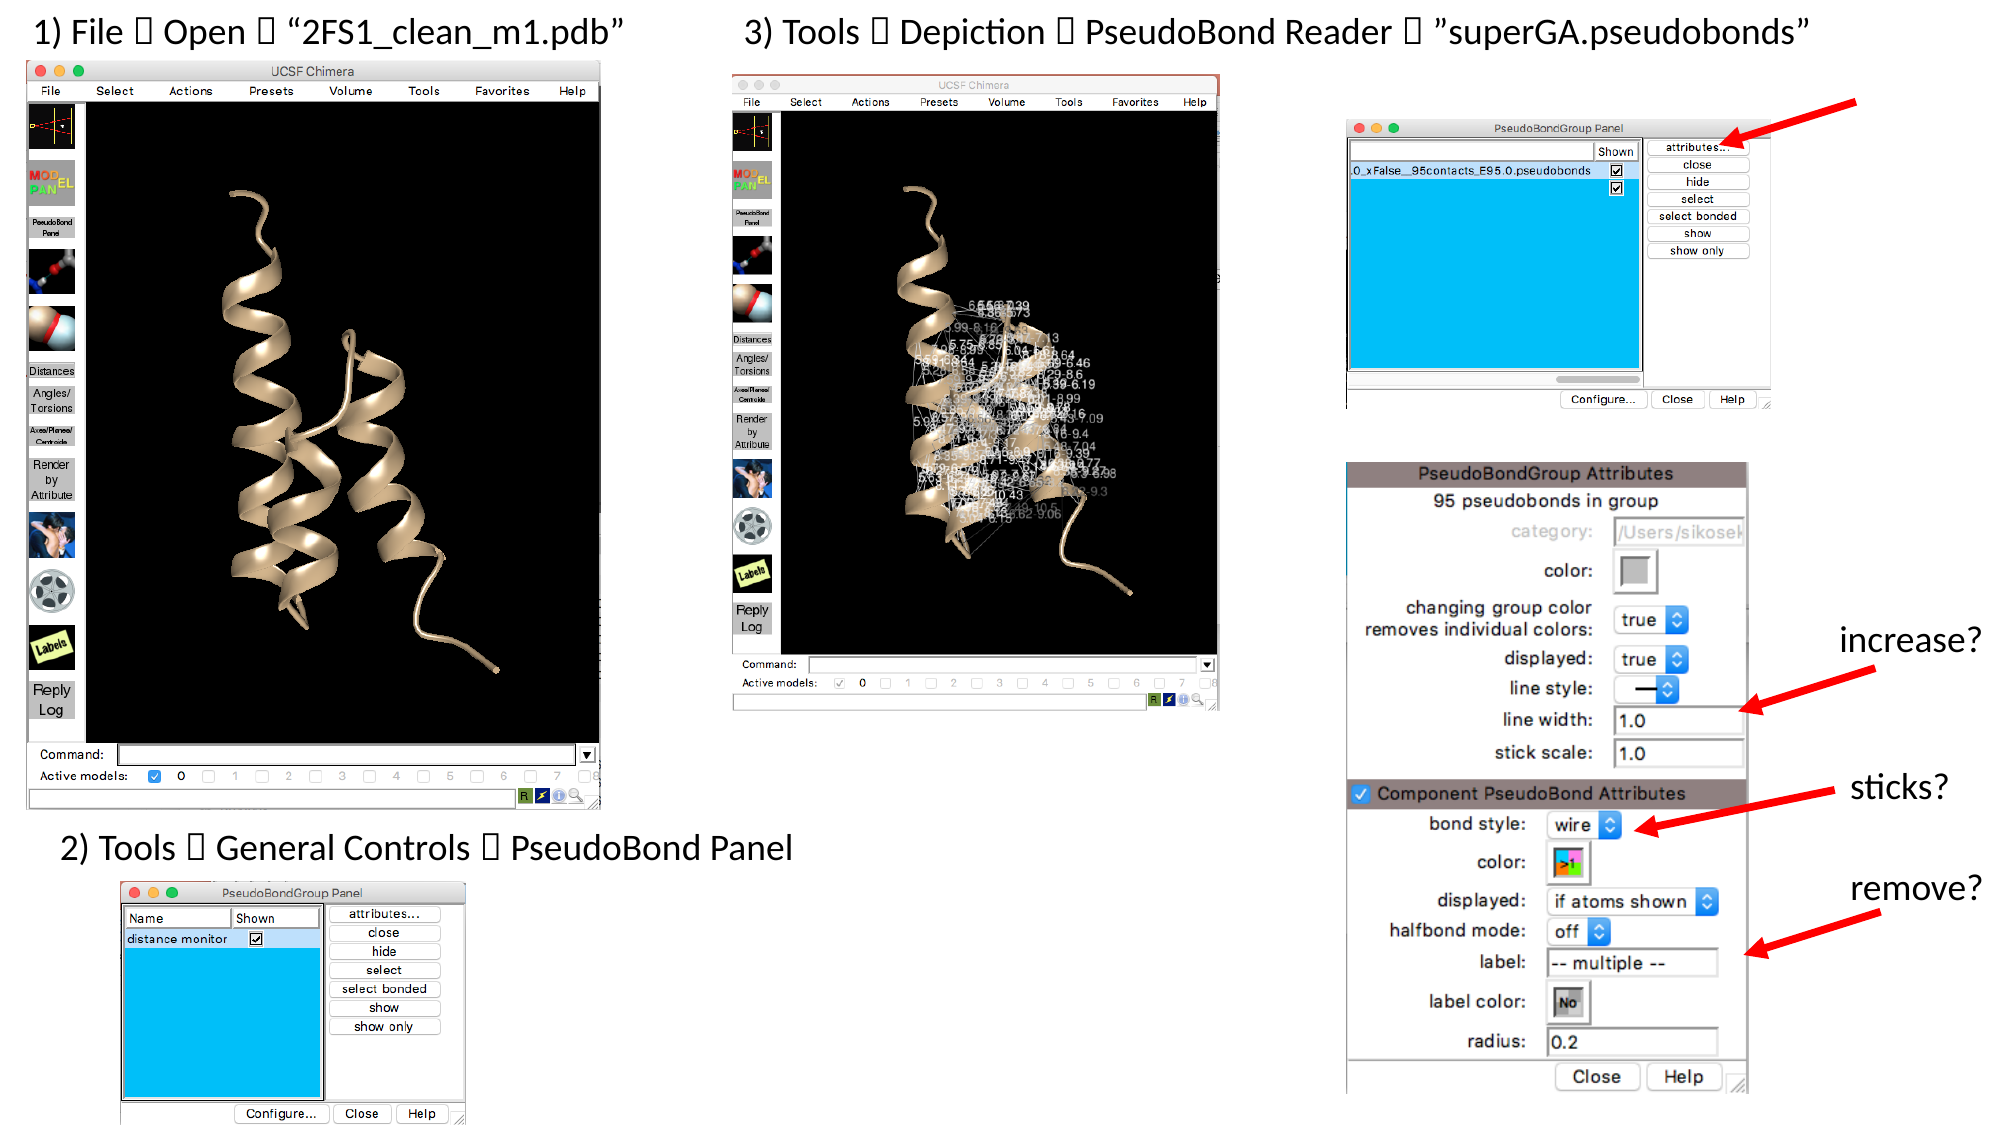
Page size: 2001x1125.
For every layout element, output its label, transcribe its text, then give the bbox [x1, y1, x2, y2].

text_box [1743, 911, 1881, 955]
text_box 1) File  Open  “2FS1_clean_m1.pdb” [17, 0, 641, 60]
picture [120, 881, 466, 1125]
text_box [1718, 101, 1856, 145]
picture [1346, 462, 1749, 1094]
text_box 2) Tools  General Controls  PseudoBond Panel [45, 815, 809, 875]
text_box 3) Tools  Depiction  PseudoBond Reader  ”superGA.pseudobonds” [728, 0, 1827, 60]
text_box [1738, 667, 1876, 712]
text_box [1633, 789, 1835, 831]
text_box increase? [1824, 607, 1999, 668]
text_box sticks? [1835, 754, 1966, 815]
picture [1346, 119, 1771, 409]
text_box remove? [1835, 855, 1999, 916]
picture [26, 60, 601, 810]
picture [732, 74, 1220, 711]
